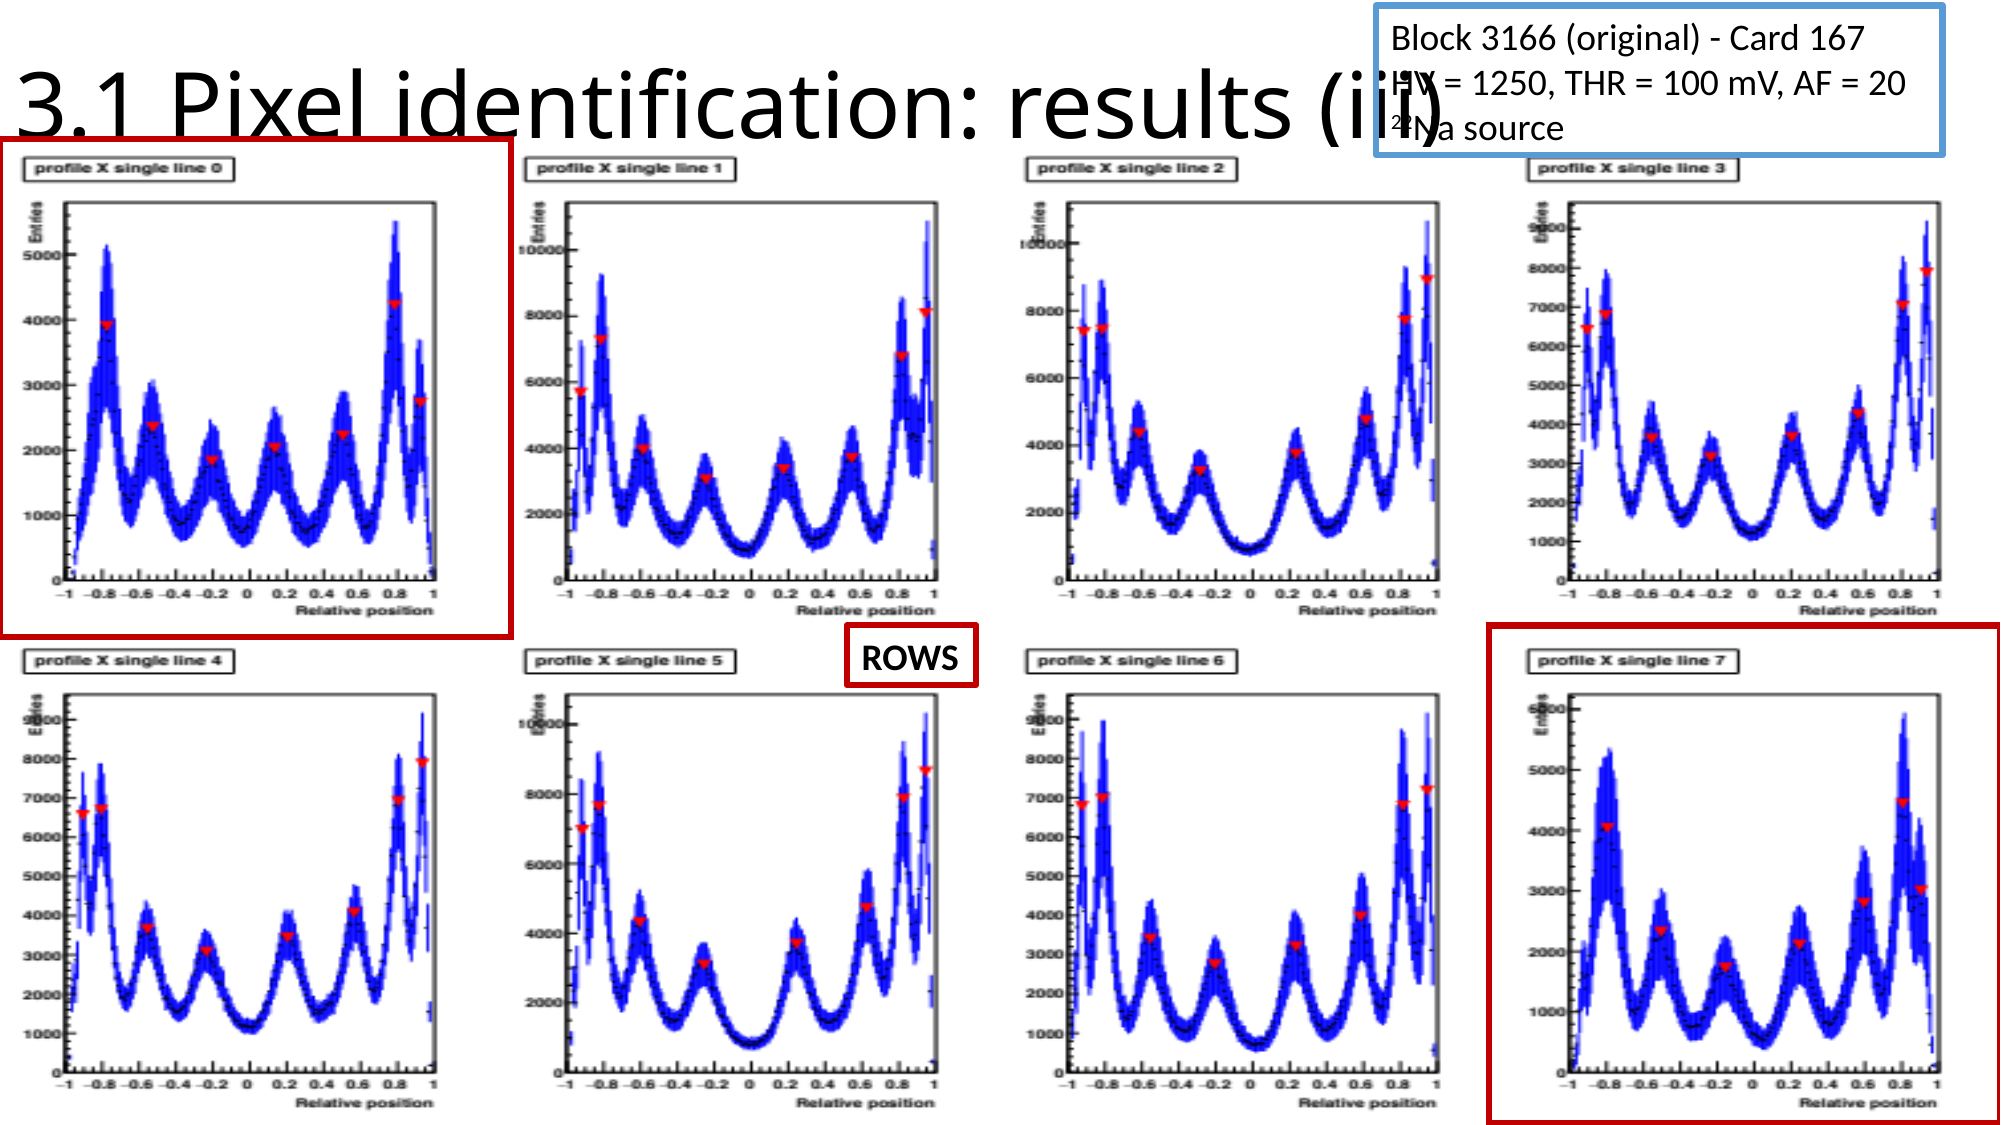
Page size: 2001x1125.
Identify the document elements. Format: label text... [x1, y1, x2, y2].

text_box Block 3166 (original) - Card 167 HV = 1250, THR = 100 mV, AF = 20 22Na source [1376, 5, 1943, 147]
text_box [0, 138, 512, 147]
picture [0, 147, 2000, 1125]
title 3.1 Pixel identification: results (iii) [0, 0, 1725, 147]
